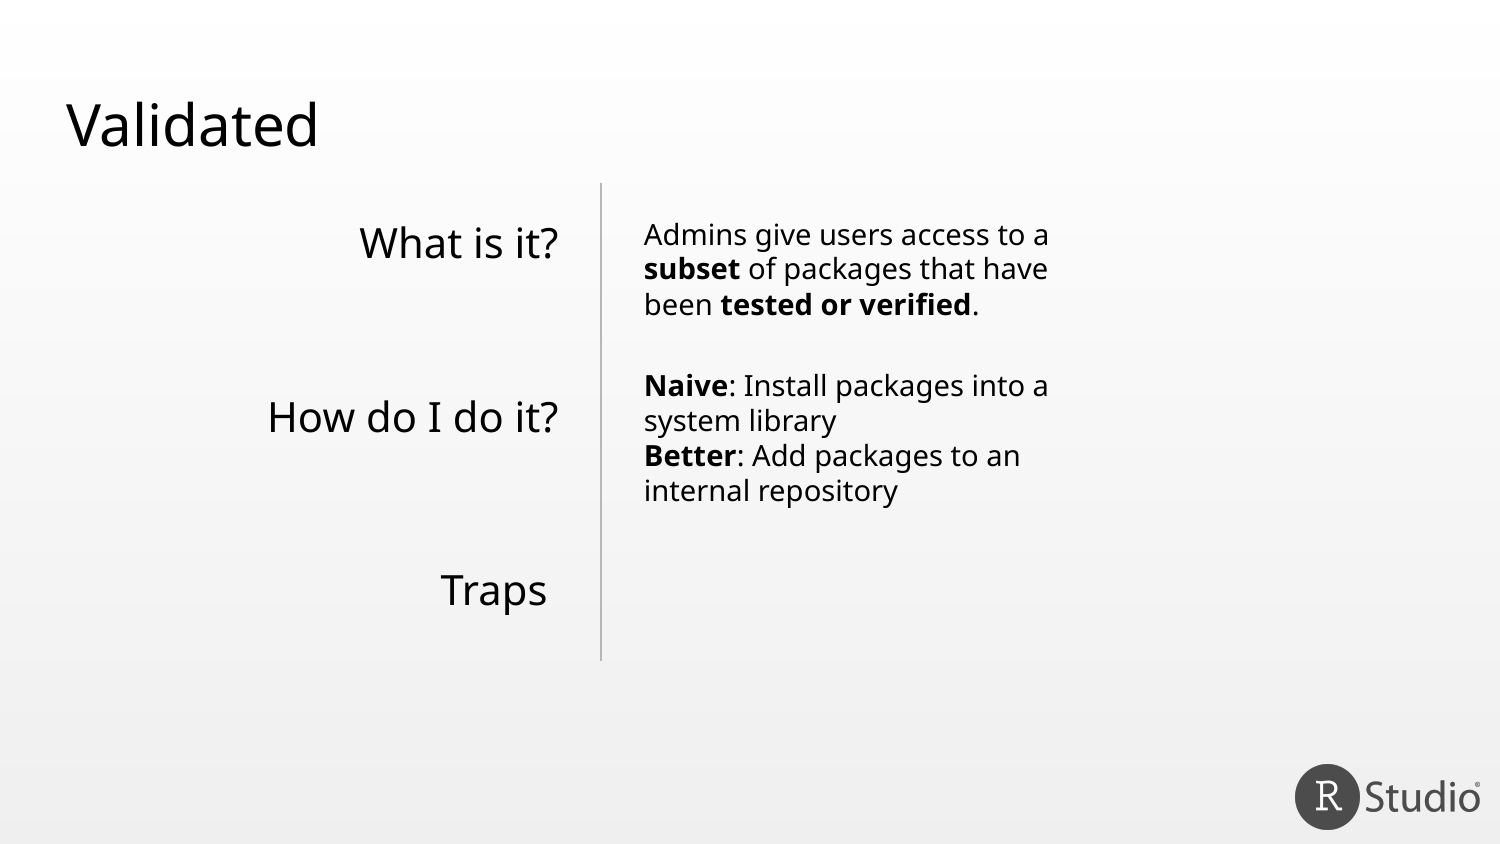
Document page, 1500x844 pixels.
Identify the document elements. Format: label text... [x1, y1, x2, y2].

text_box Admins give users access to a subset of packages that have been tested or verified. [628, 200, 1116, 319]
text_box What is it? [118, 202, 574, 274]
text_box Traps [108, 548, 563, 620]
title Validated [51, 72, 1449, 167]
picture [1295, 764, 1480, 830]
text_box Naive: Install packages into a system library Better: Add packages to an internal repository [628, 352, 1116, 470]
text_box How do I do it? [118, 375, 574, 447]
